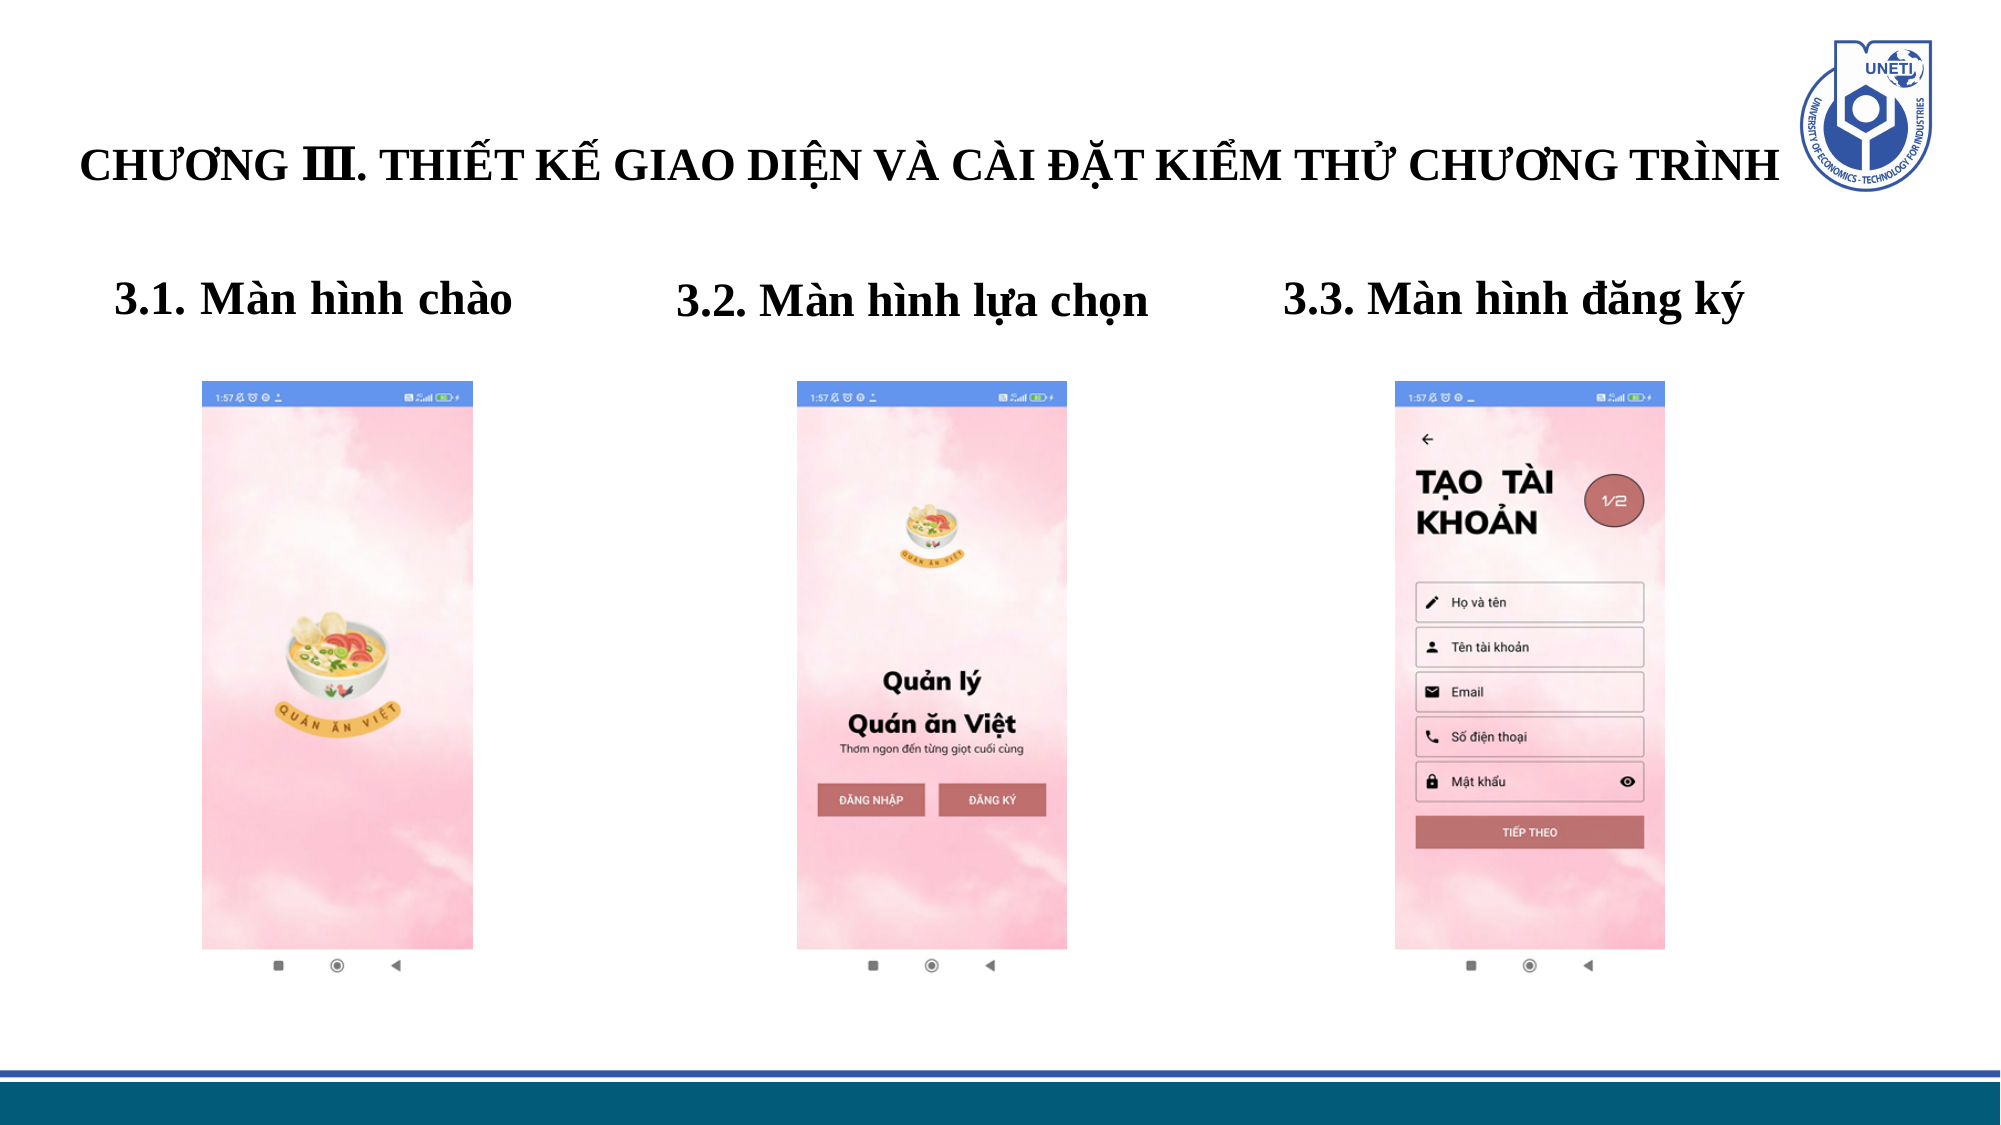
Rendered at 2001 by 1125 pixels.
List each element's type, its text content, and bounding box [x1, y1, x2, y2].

list 3.1. Màn hình chào Về tính tất yếu và vai trò lãnh đạo của Đảng CViệtaính tất yếu và vai trò lãnh đạo của Đảng Cộng sản Việt Nam [99, 247, 588, 1056]
picture [1798, 37, 1936, 195]
text_box 3.3. Màn hình đăng ký ề Về tính tất yếu và vai trò lãnh đạo của Đảng Cộng sản Việt Nam tính tất yếu và vai trò lãnh đạo của Đảng Cộng sản Việt Nam [1268, 247, 1791, 1056]
picture [1394, 381, 1665, 982]
picture [797, 381, 1067, 982]
title CHƯƠNG Ⅲ. THIẾT KẾ GIAO DIỆN VÀ CÀI ĐẶT KIỂM THỬ CHƯƠNG TRÌNH [64, 116, 1800, 248]
text_box 3.2. Màn hình lựa chọn ề Về tính tất yếu và vai trò lãnh đạo của Đảng Cộng sản Việt Nam tính tất yếu và vai trò lãnh đạo của Đảng Cộng sản Việt Nam [661, 249, 1183, 1058]
picture [202, 381, 473, 982]
